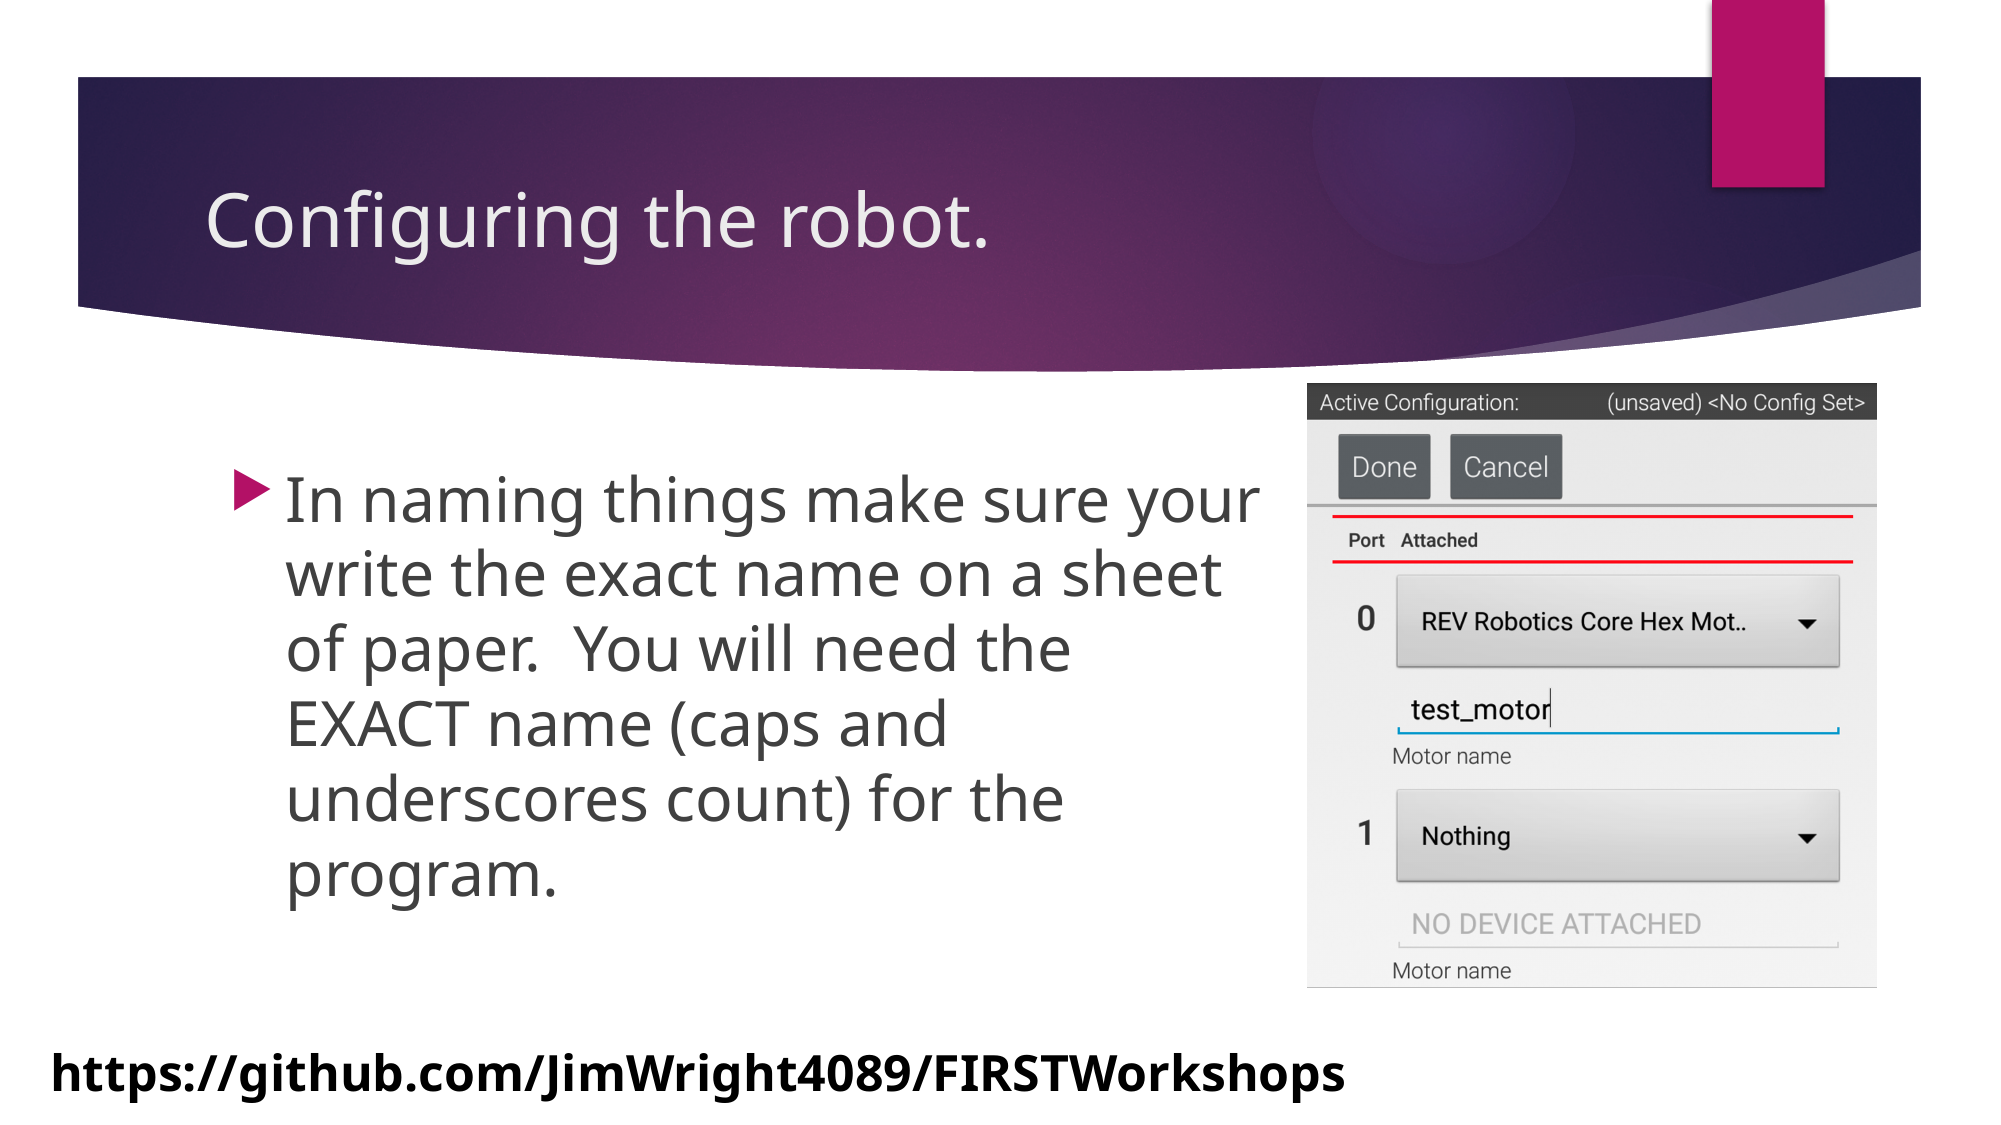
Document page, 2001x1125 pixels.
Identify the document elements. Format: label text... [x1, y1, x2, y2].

list [189, 427, 1301, 988]
footer https://github.com/JimWright4089/FIRSTWorkshops [35, 1040, 1525, 1103]
picture [1306, 383, 1877, 988]
title Configuring the robot. [189, 159, 1627, 276]
text_box In naming things make sure your write the exact name on a sheet of paper. You will need the EXACT name (caps and underscores count) for the program. [214, 452, 1280, 1013]
